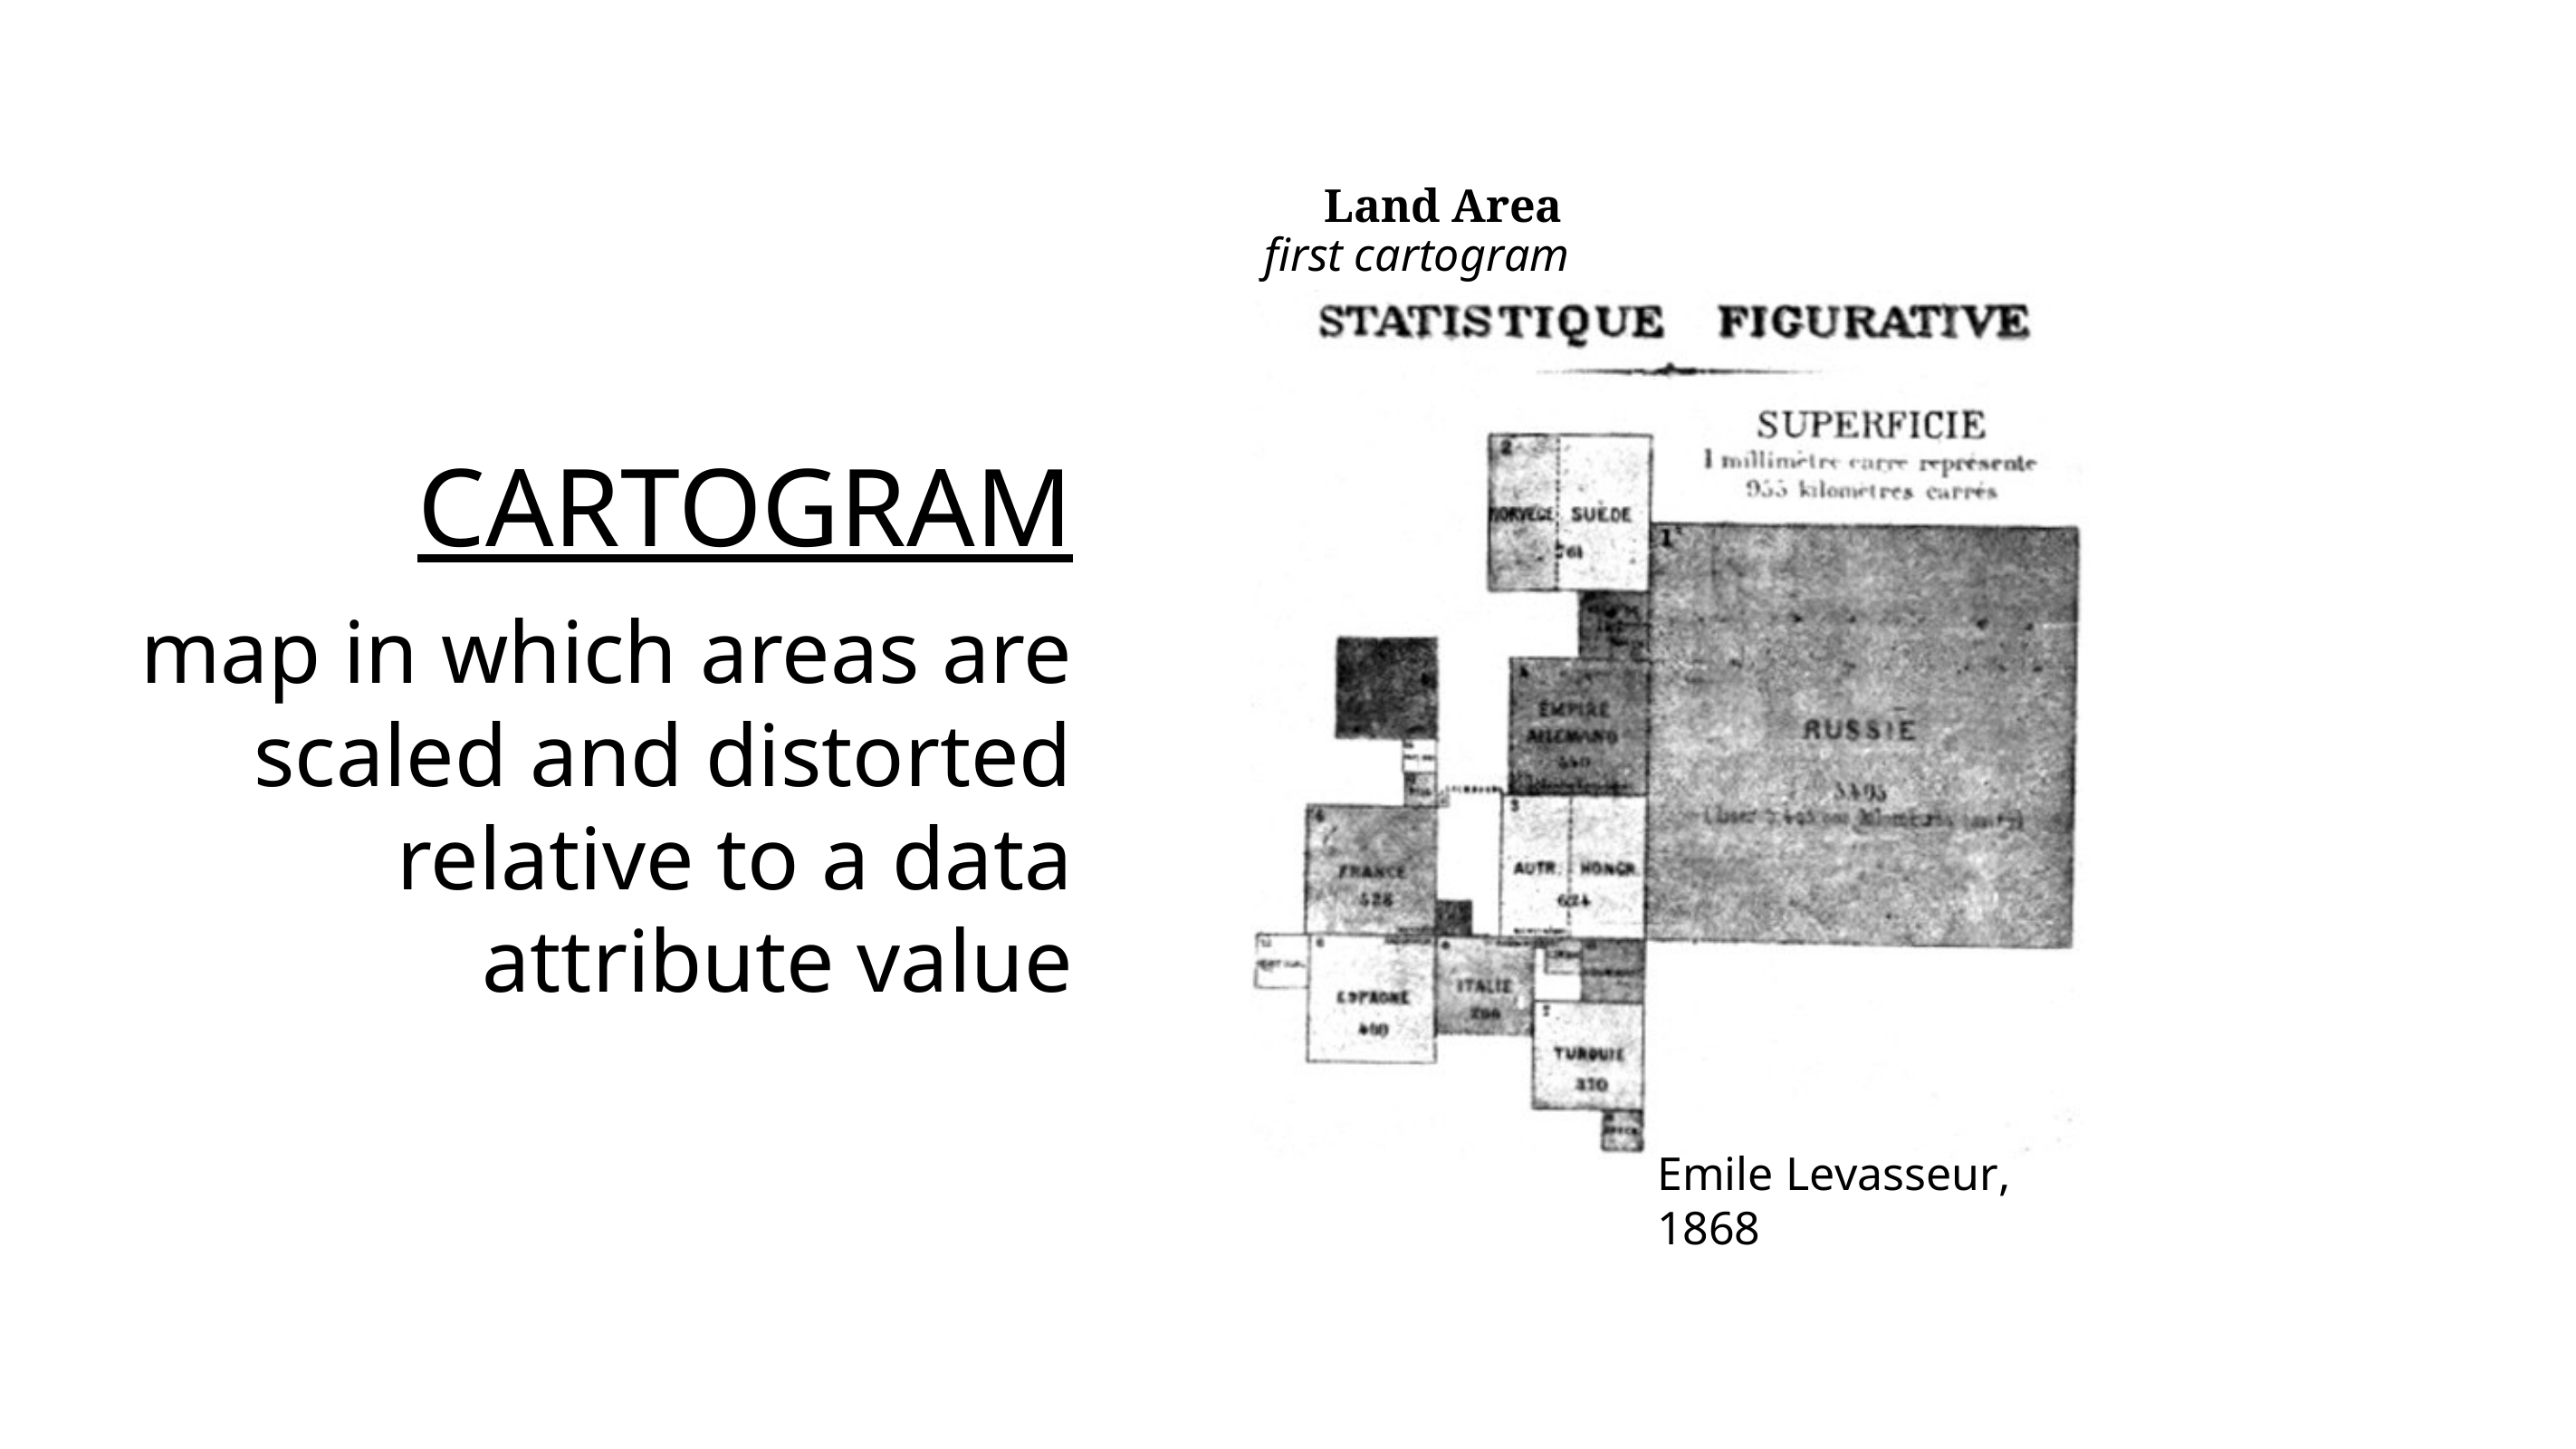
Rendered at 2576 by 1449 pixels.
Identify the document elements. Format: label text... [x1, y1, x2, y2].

text_box [1250, 290, 2090, 1159]
text_box Emile Levasseur, 1868 [1655, 1145, 2054, 1254]
text_box Land Area first cartogram [1087, 182, 1570, 346]
list cartogram map in which areas are scaled and distorted relative to a data attribute value [0, 175, 1087, 1274]
